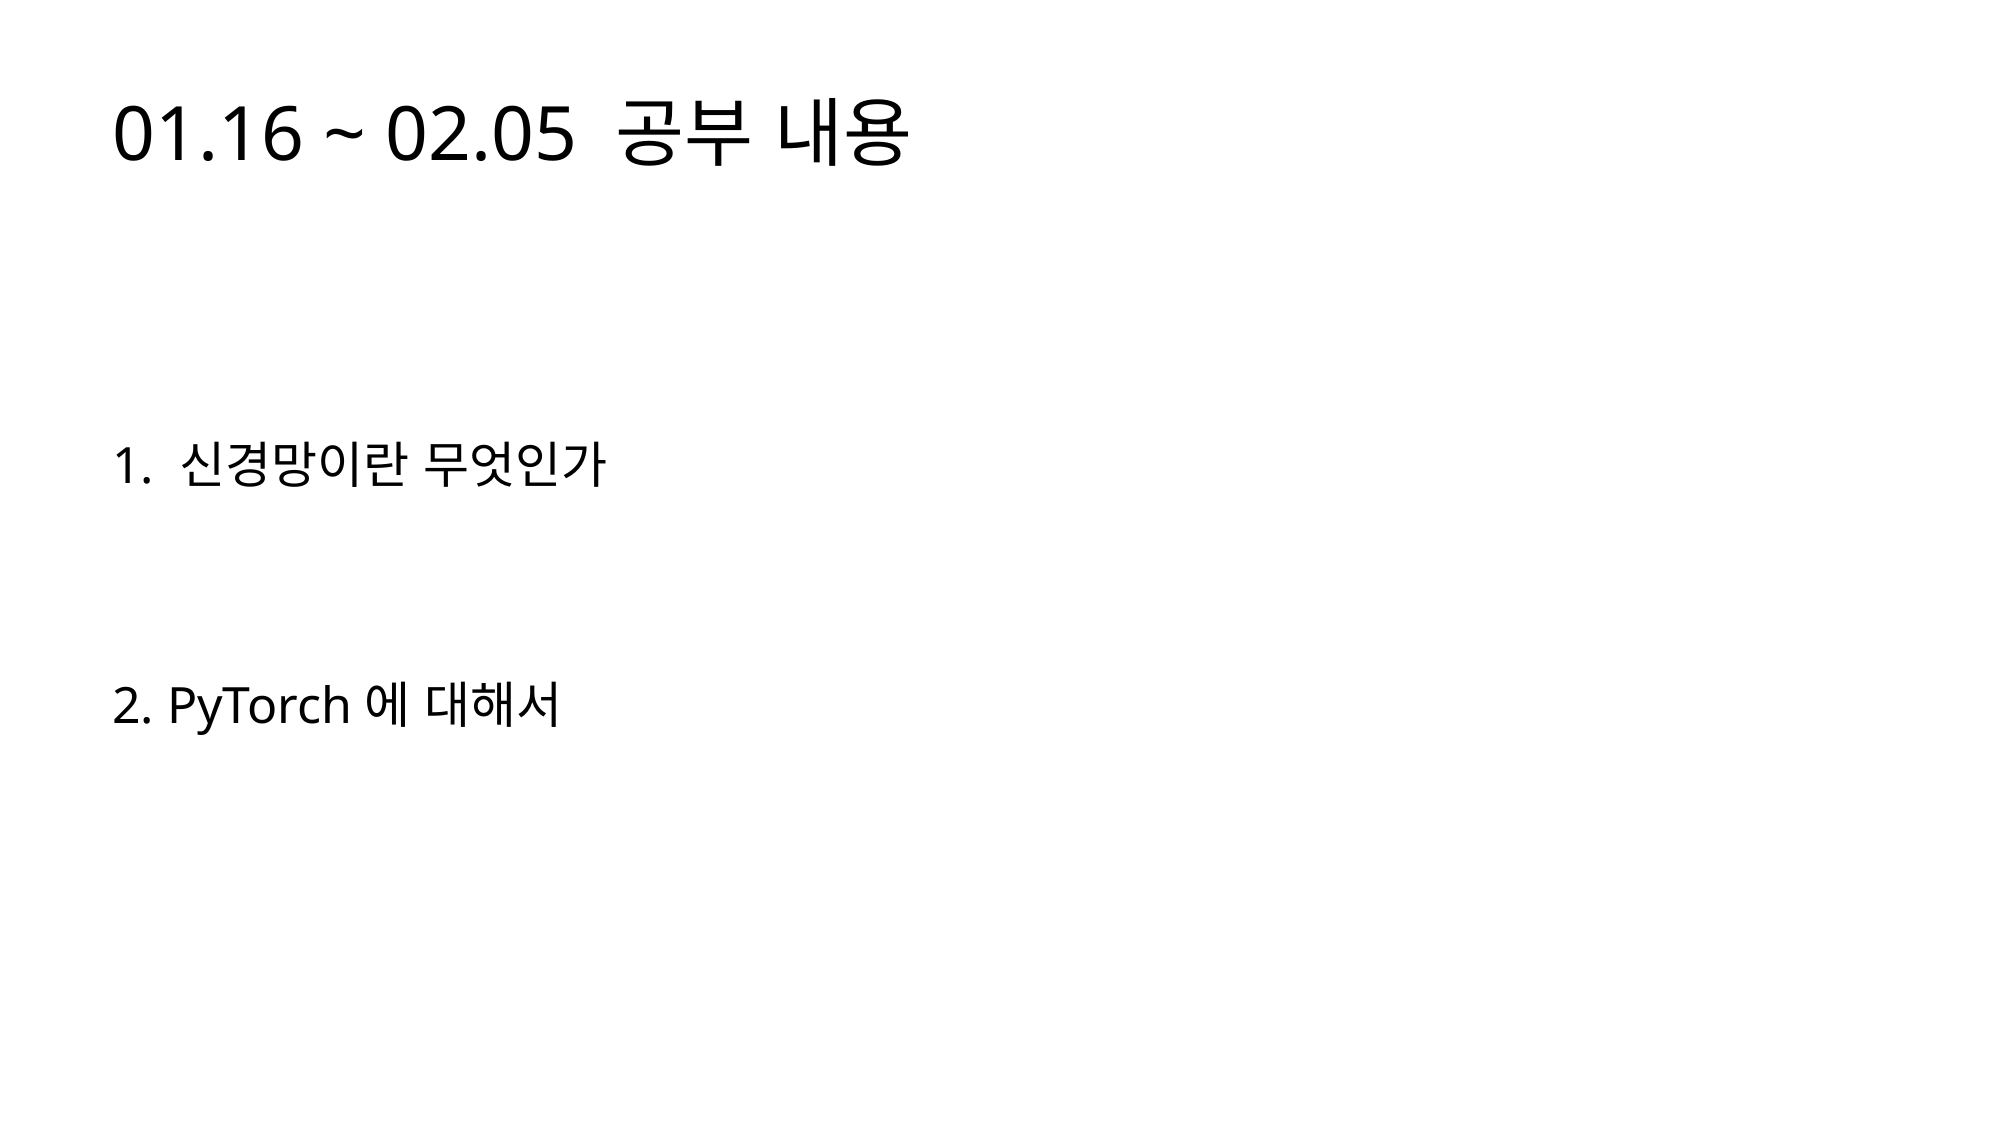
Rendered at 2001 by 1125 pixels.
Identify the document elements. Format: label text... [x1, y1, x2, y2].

text_box 01.16 ~ 02.05 공부 내용 [97, 78, 971, 184]
text_box 1. 신경망이란 무엇인가 2. PyTorch에 대해서 [97, 426, 971, 742]
